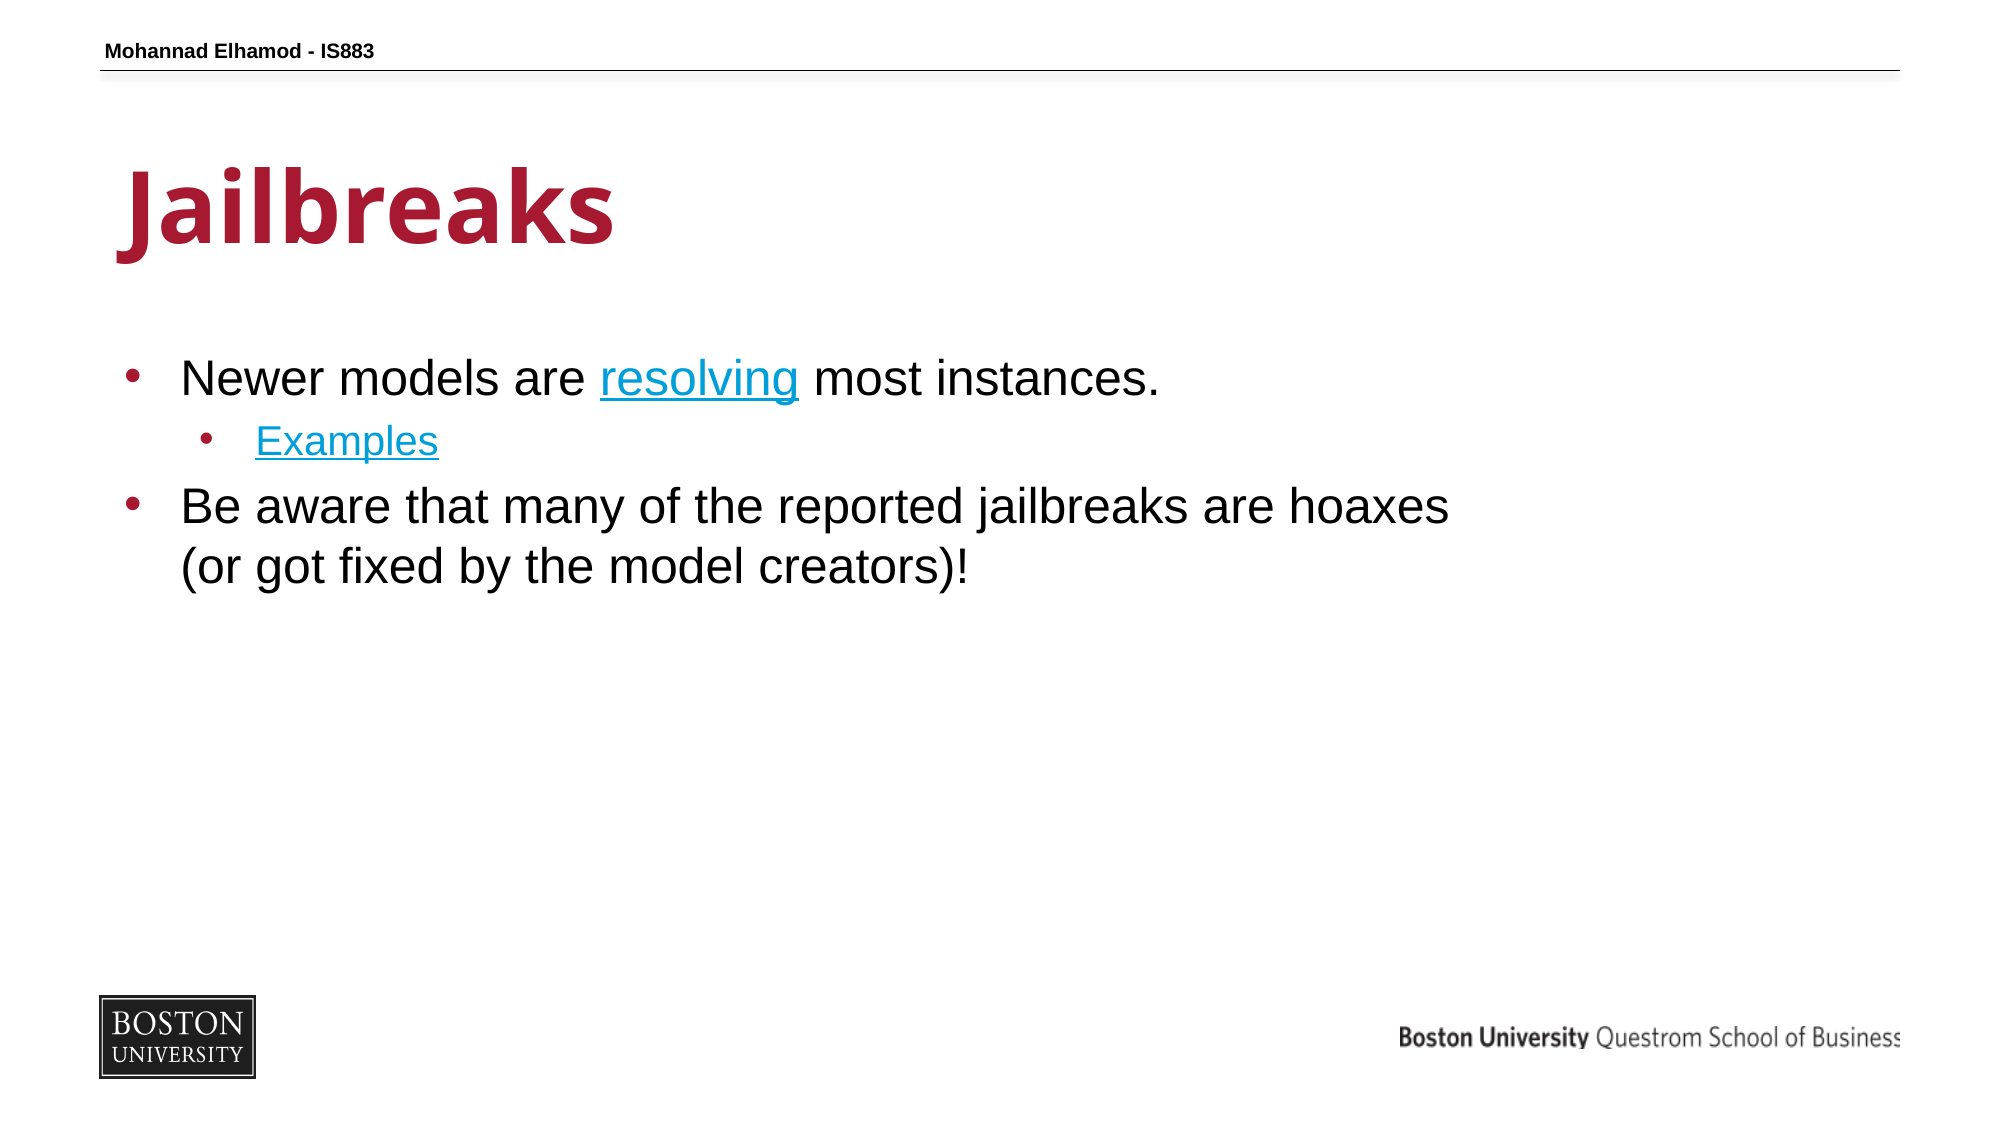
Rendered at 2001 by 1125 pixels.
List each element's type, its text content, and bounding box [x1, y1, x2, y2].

list Newer models are resolving most instances. Examples Be aware that many of the reported jailbreaks are hoaxes (or got fixed by the model creators)! [109, 337, 1534, 966]
picture [99, 995, 256, 1079]
footer Mohannad Elhamod - IS883 [89, 43, 723, 57]
title Jailbreaks [109, 137, 1900, 270]
